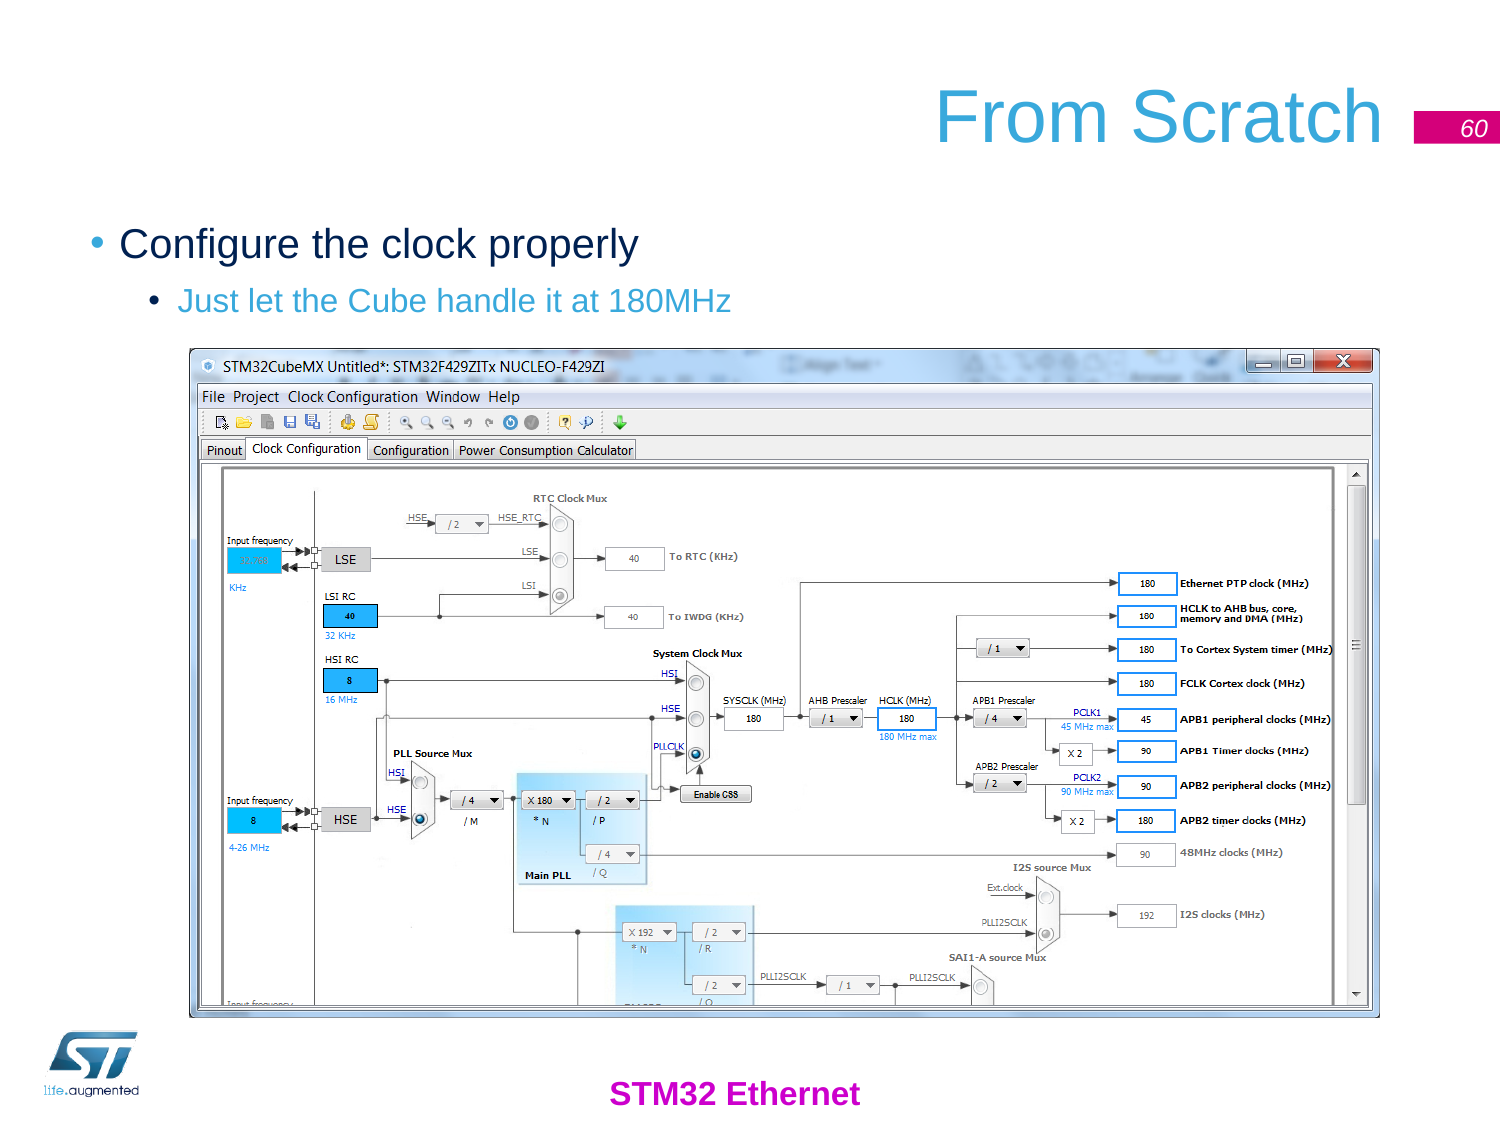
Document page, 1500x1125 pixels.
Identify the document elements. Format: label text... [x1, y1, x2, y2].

picture [36, 1022, 147, 1103]
list Configure the clock properly Just let the Cube handle it at 180MHz [75, 209, 1425, 329]
picture [189, 348, 1381, 1019]
slide_number 60 [1413, 111, 1500, 144]
title From Scratch [75, 19, 1400, 207]
